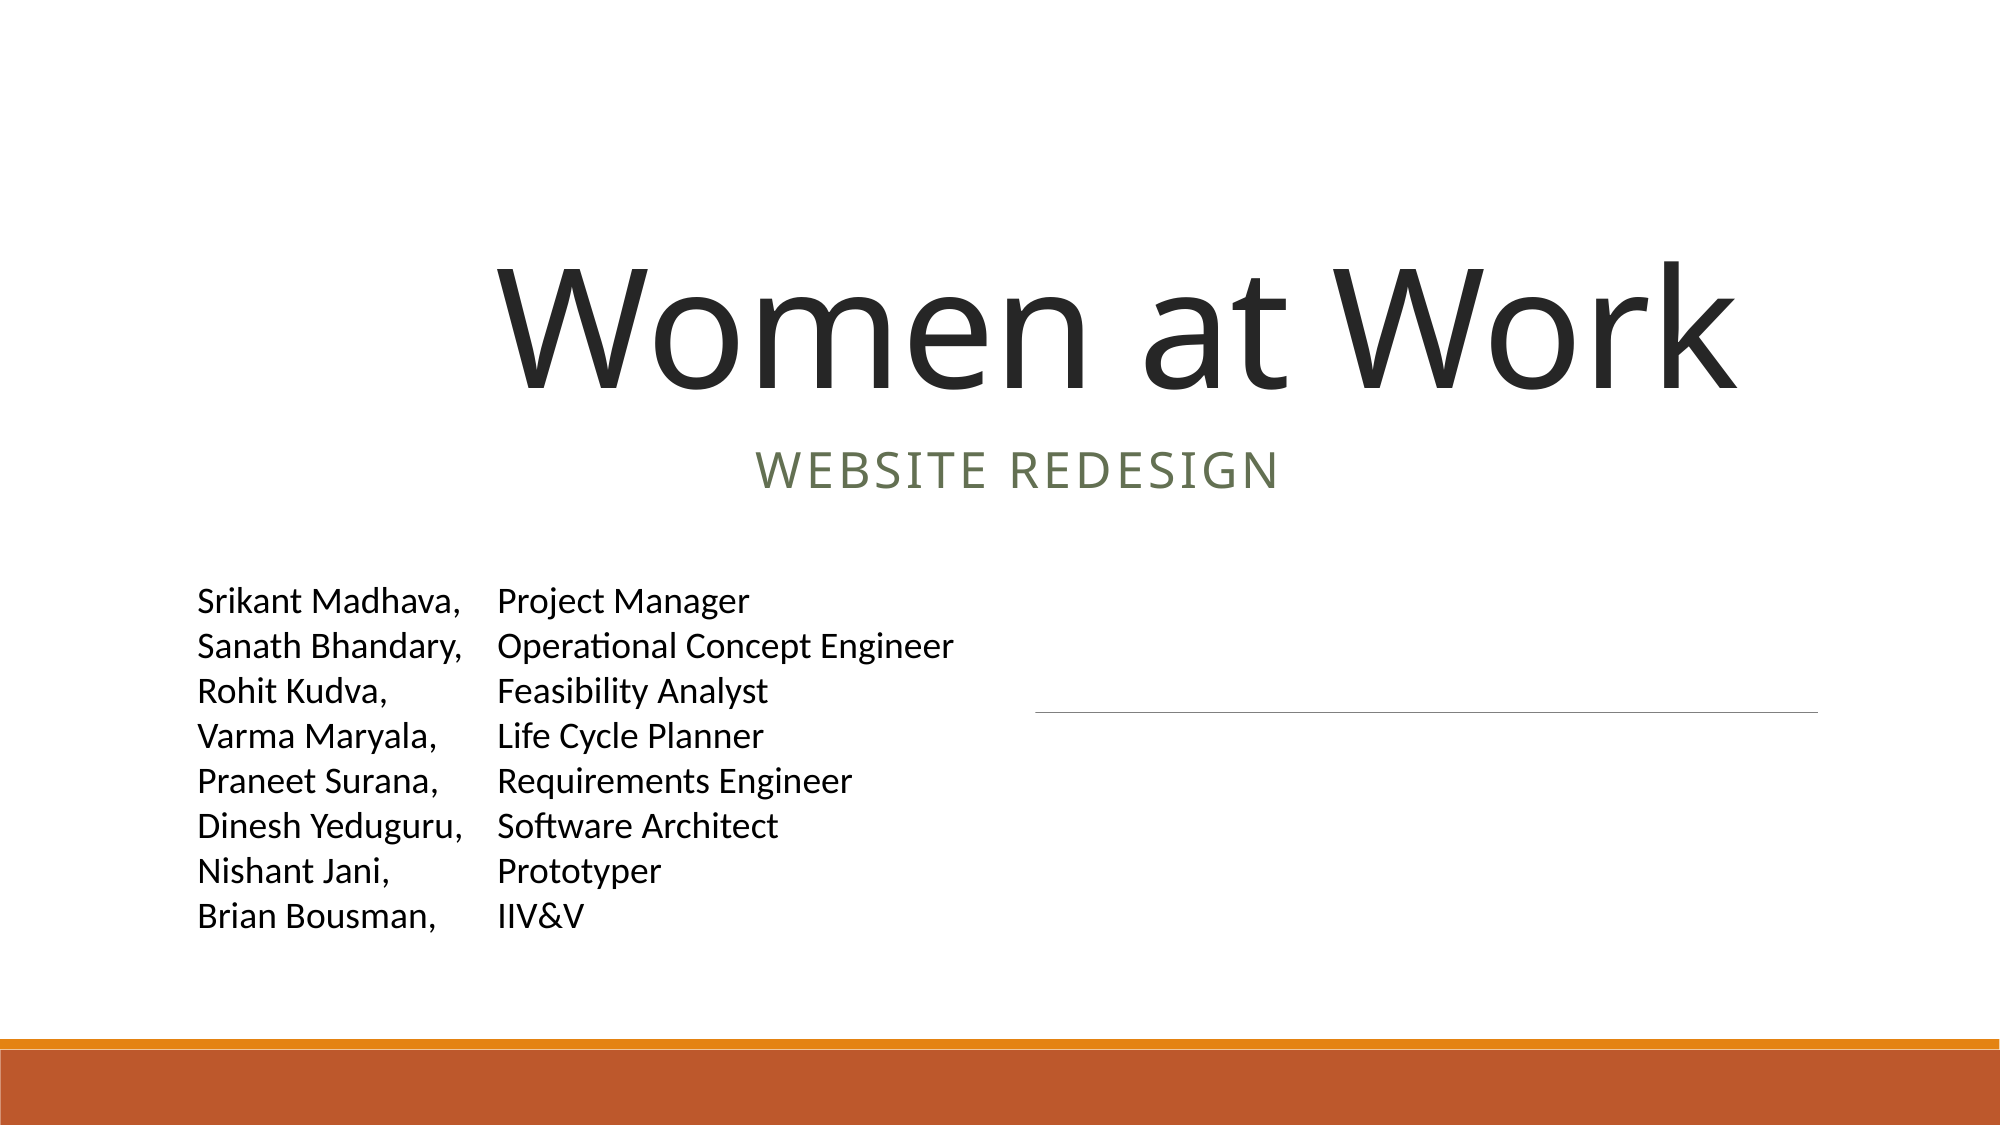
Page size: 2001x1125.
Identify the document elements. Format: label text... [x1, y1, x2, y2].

title Women at Work [480, 226, 1887, 431]
subtitle Website Redesign [740, 438, 1887, 667]
text_box Srikant Madhava, Project Manager Sanath Bhandary, Operational Concept Engineer Rohit Kudva, Feasibility Analyst Varma Maryala, Life Cycle Planner Praneet Surana, Requirements Engineer Dinesh Yeduguru, Software Architect Nishant Jani, Prototyper Brian Bousman, IIV&V [182, 569, 1036, 944]
